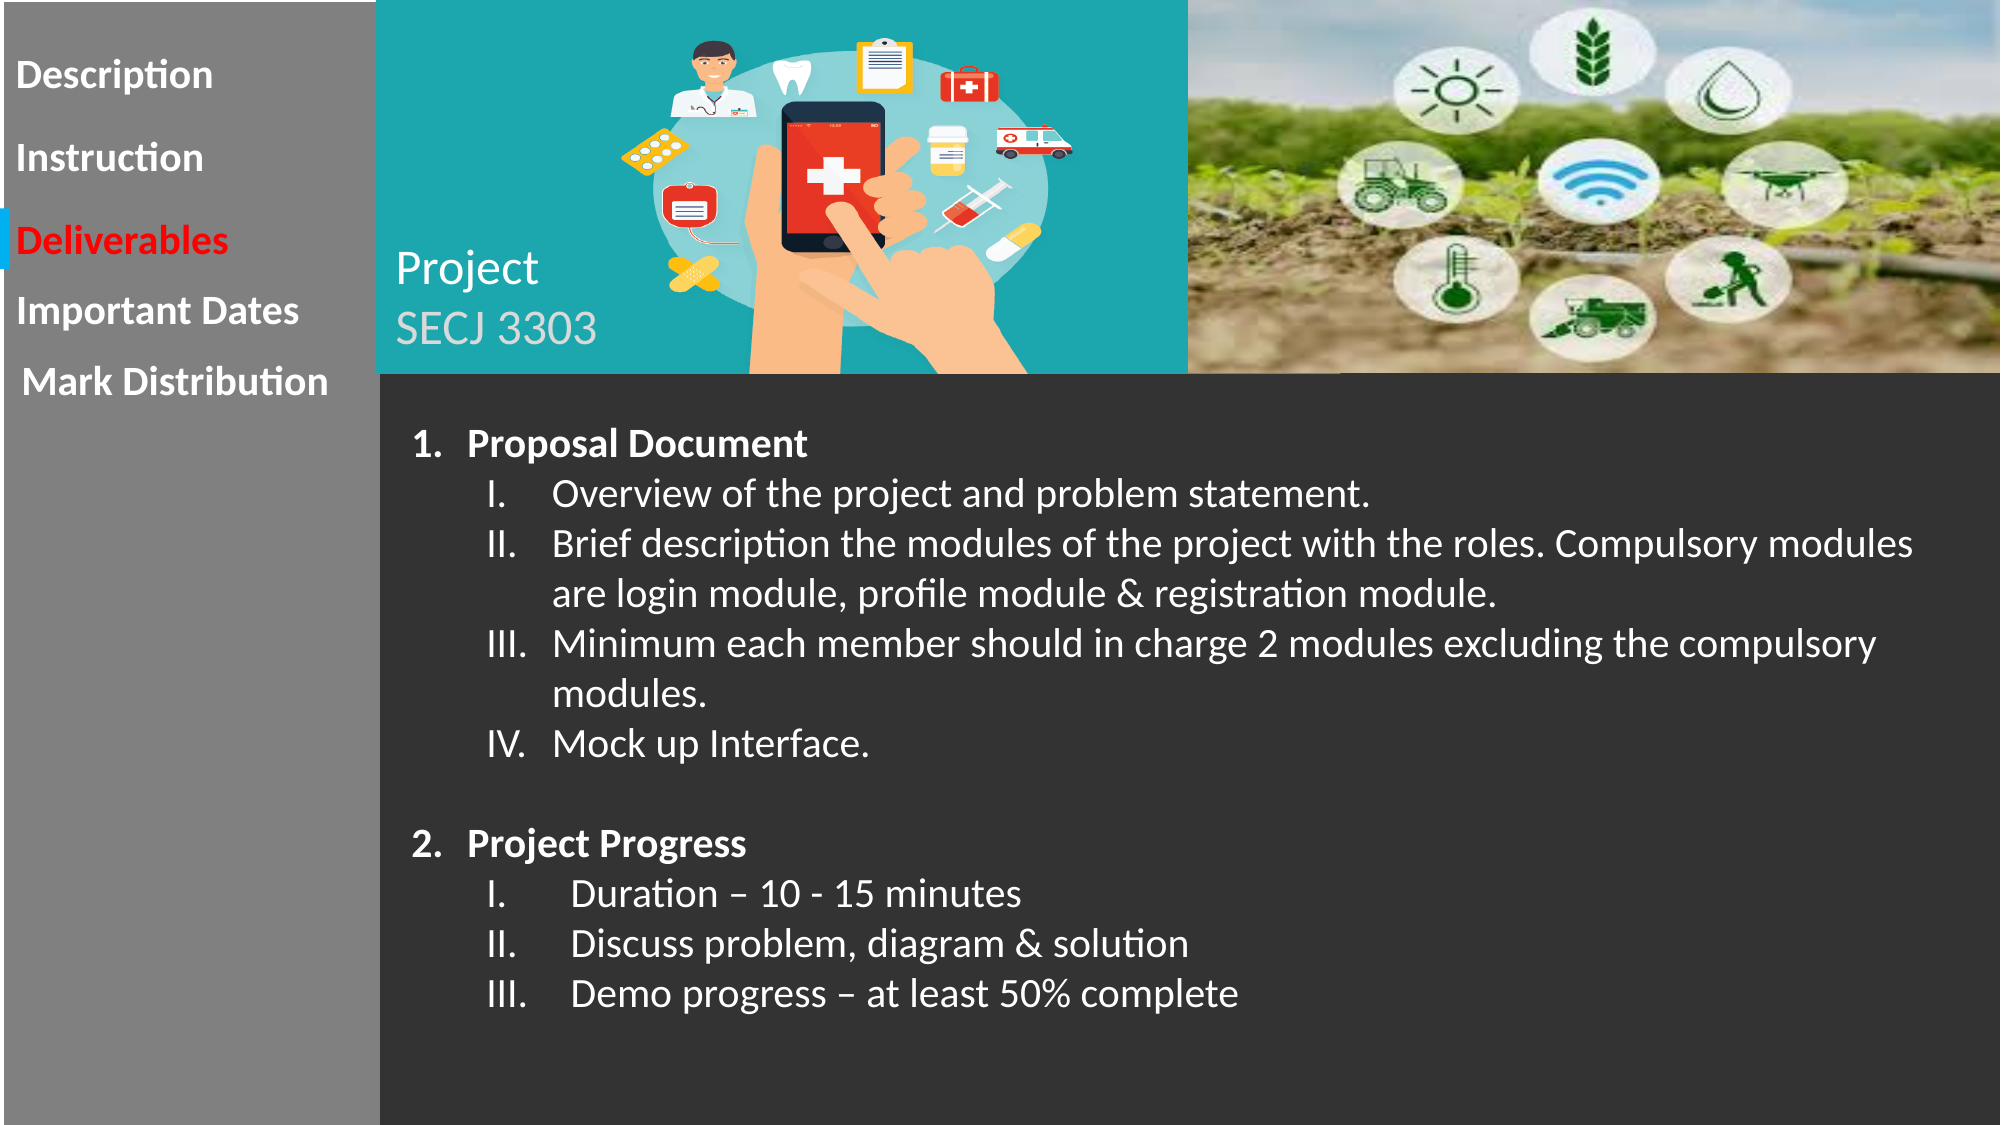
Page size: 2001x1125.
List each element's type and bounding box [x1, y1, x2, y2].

picture [3, 2, 2000, 1125]
text_box [375, 0, 2000, 381]
